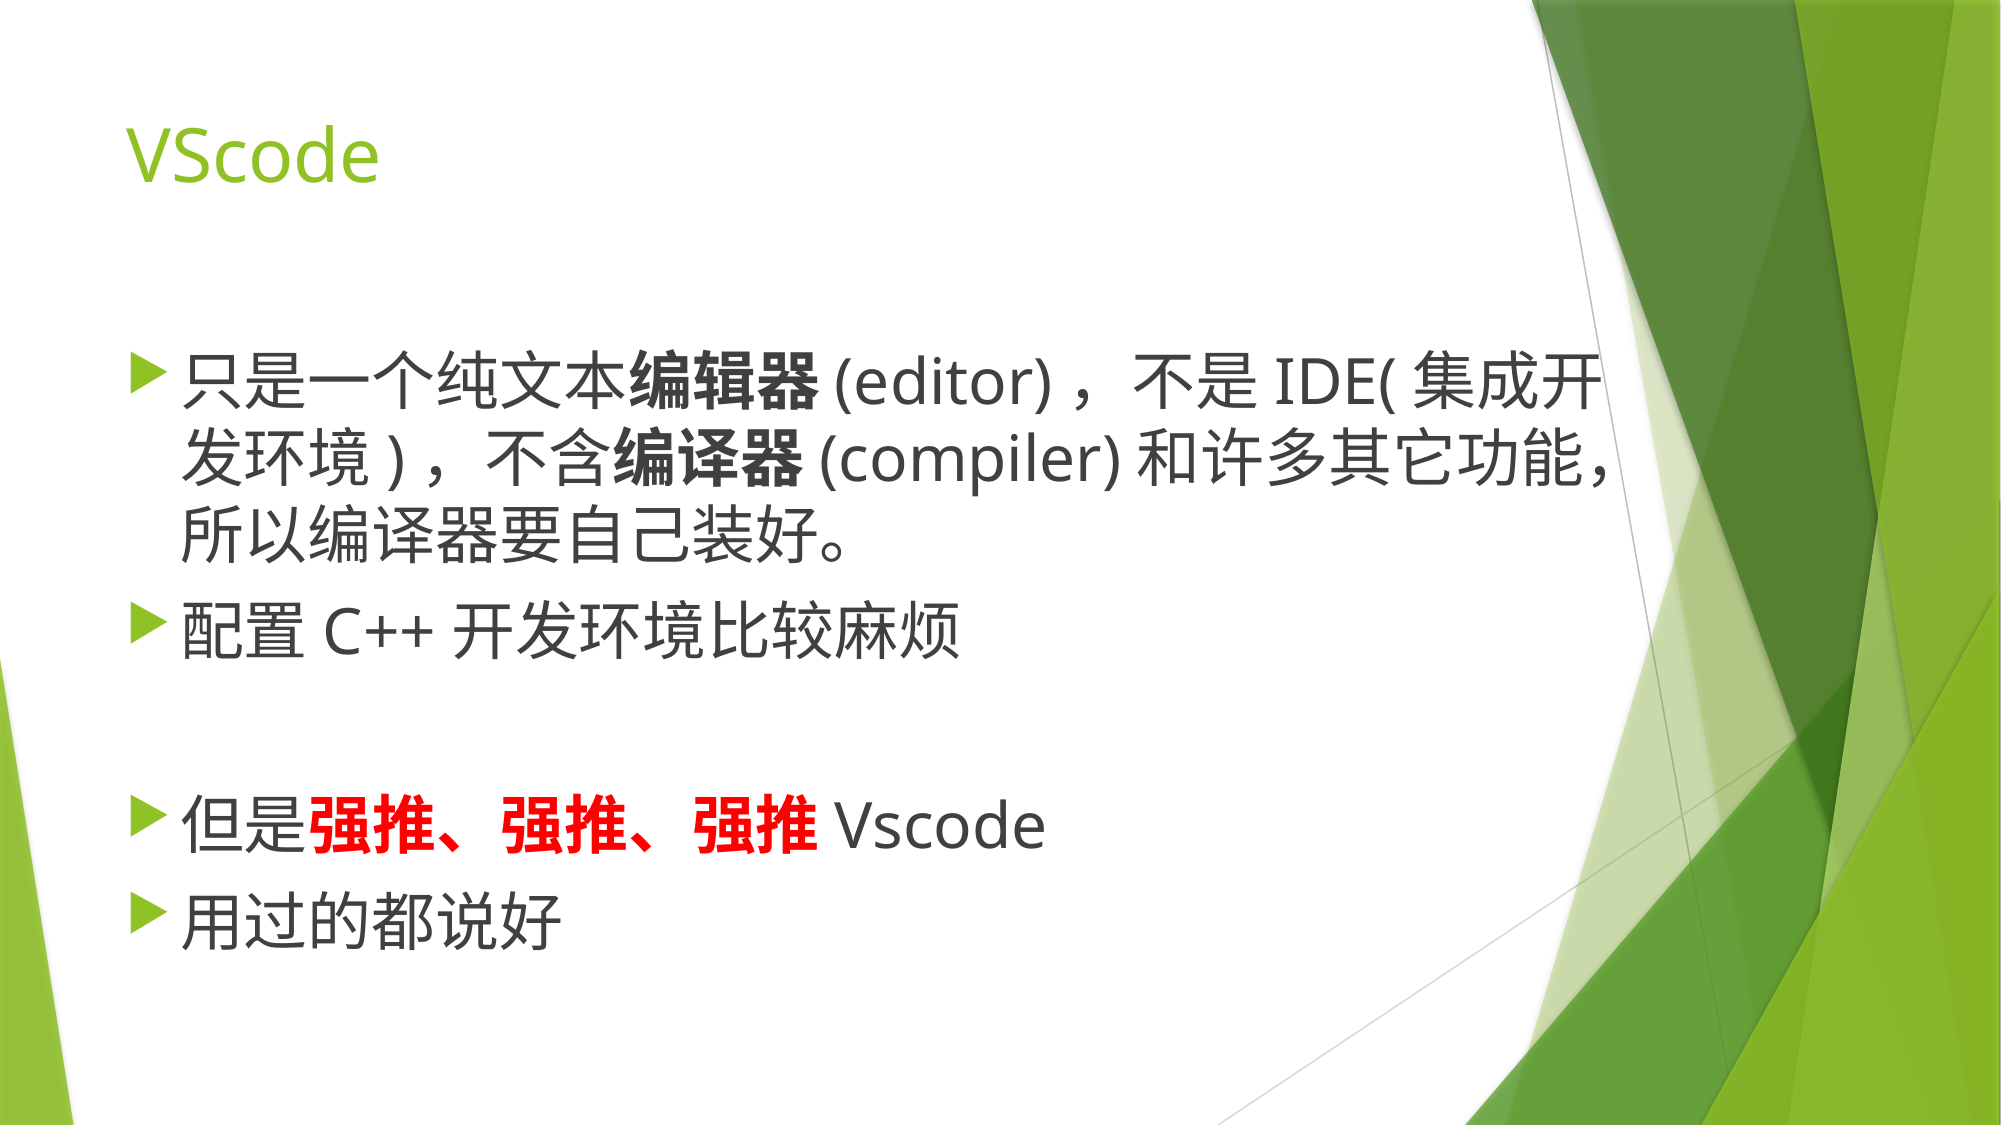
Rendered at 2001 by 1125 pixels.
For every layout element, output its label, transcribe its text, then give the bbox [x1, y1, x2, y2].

list 只是一个纯文本编辑器(editor)，不是IDE(集成开发环境)，不含编译器(compiler)和许多其它功能，所以编译器要自己装好。 配置C++开发环境比较麻烦 但是强推、强推、强推Vscode 用过的都说好 [111, 333, 1669, 970]
title VScode [111, 99, 1522, 317]
